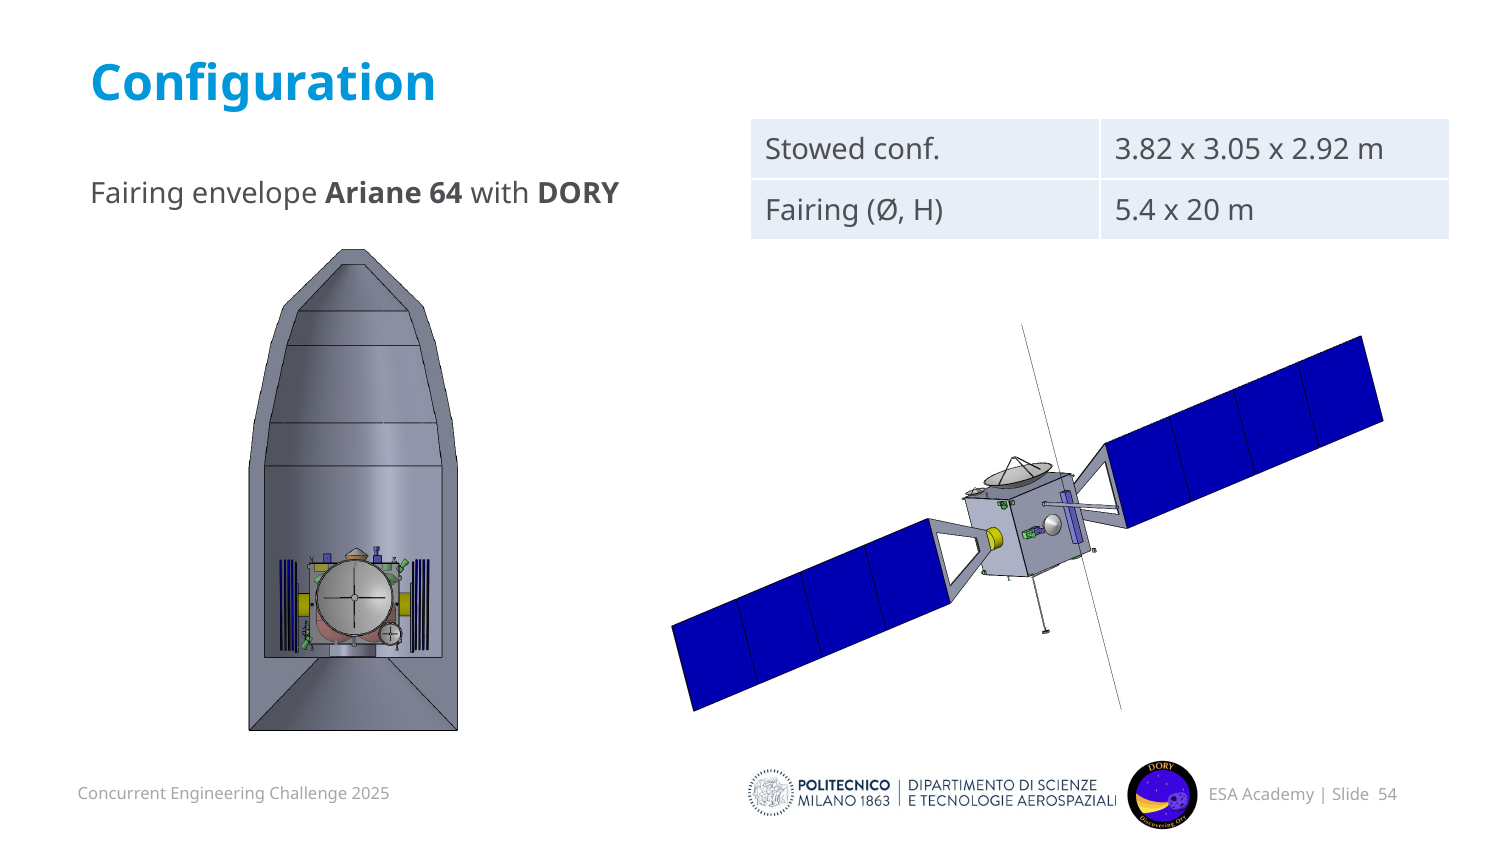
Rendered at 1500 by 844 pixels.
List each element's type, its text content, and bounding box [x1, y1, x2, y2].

picture [666, 294, 1410, 727]
picture [195, 229, 516, 745]
picture [1125, 770, 1199, 831]
table_header Stowed conf. [751, 119, 1099, 178]
table_cell 5.4 x 20 m [1101, 180, 1449, 239]
title Configuration [75, 10, 1426, 152]
table_cell Fairing (Ø, H) [751, 180, 1099, 239]
list Fairing envelope Ariane 64 with DORY [75, 166, 1425, 770]
table_header 3.82 x 3.05 x 2.92 m [1101, 119, 1449, 178]
picture [748, 770, 1116, 816]
